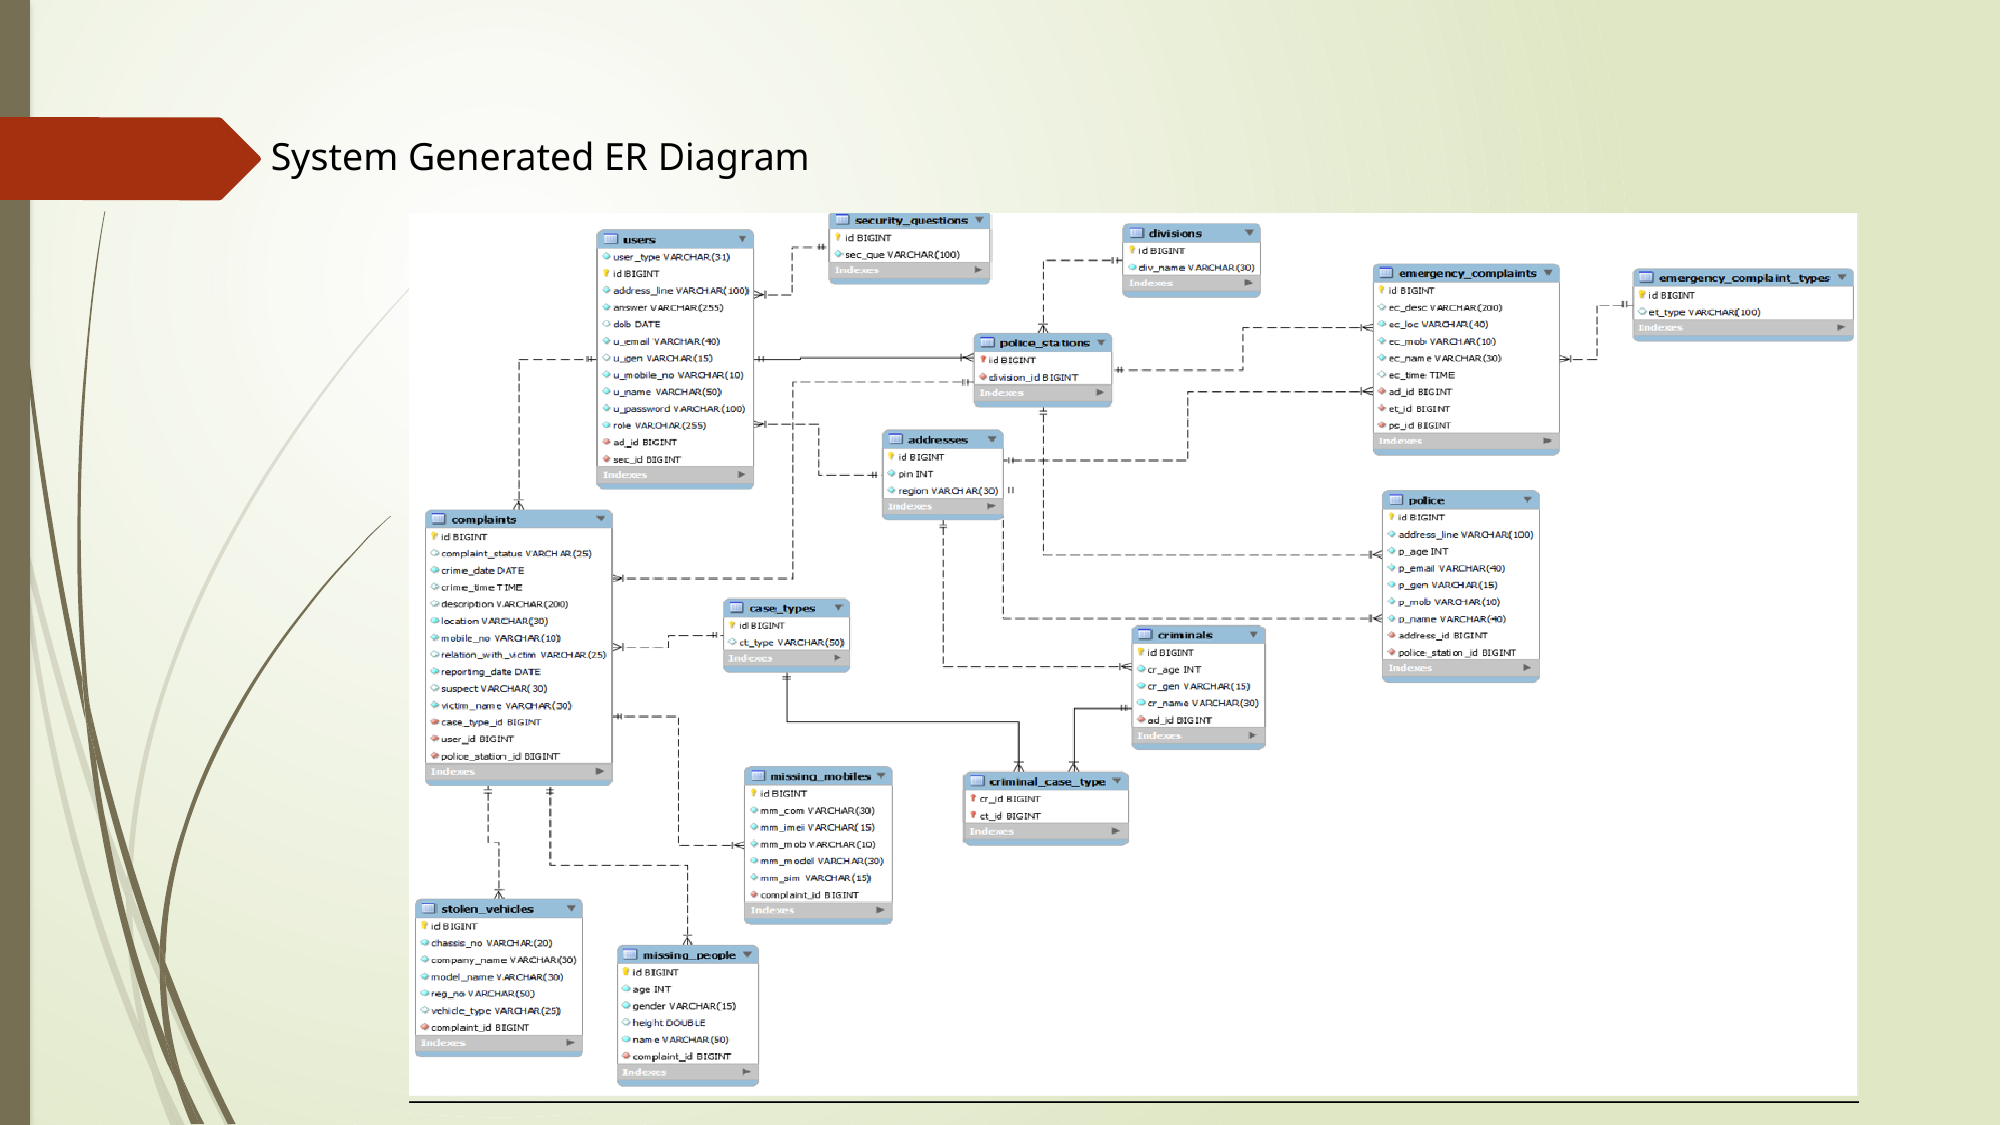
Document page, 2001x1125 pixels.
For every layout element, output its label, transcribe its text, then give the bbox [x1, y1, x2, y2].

picture [408, 213, 1860, 1104]
text_box System Generated ER Diagram [256, 125, 1423, 186]
